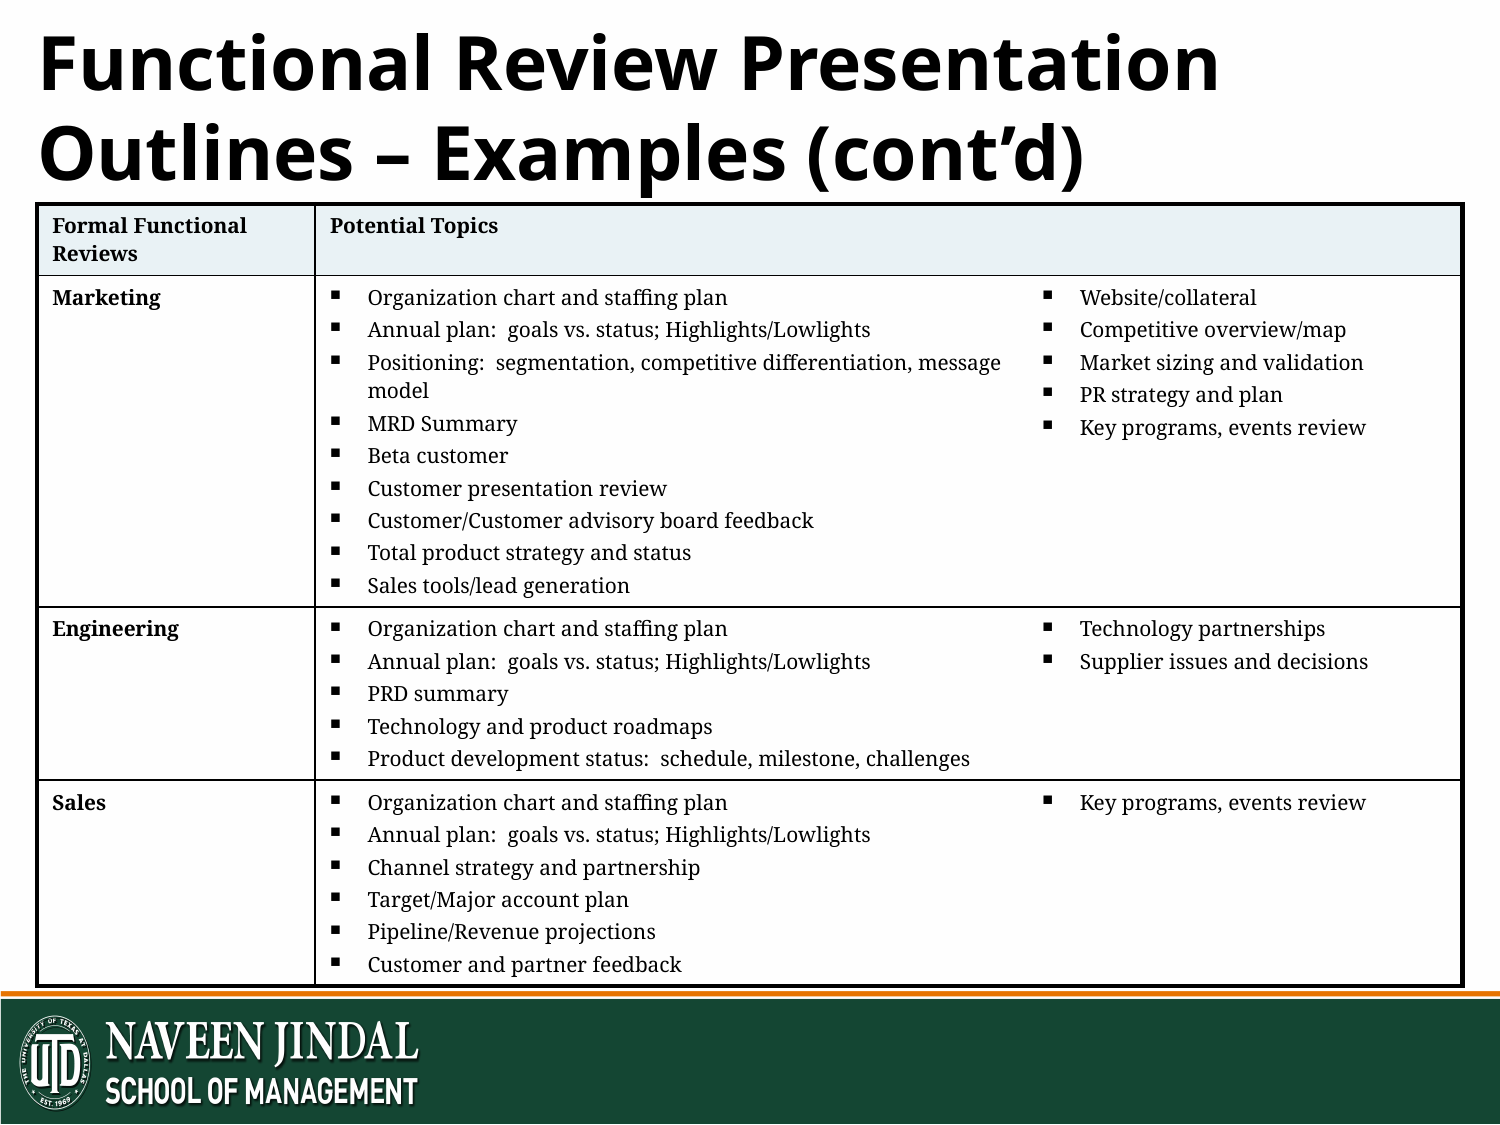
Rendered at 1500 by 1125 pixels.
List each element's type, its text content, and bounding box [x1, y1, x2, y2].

table_cell Organization chart and staffing plan Annual plan: goals vs. status; Highlights/Lowlights Positioning: segmentation, competitive differentiation, message model MRD Summary Beta customer Customer presentation review Customer/Customer advisory board feedback Total product strategy and status Sales tools/lead generation [316, 276, 1027, 606]
picture [0, 0, 1500, 1125]
table_cell Website/collateral Competitive overview/map Market sizing and validation PR strategy and plan Key programs, events review [1027, 276, 1460, 606]
table_cell Engineering [39, 608, 314, 779]
title Functional Review Presentation Outlines – Examples (cont’d) [37, 49, 1463, 162]
table_header Formal Functional Reviews [39, 206, 314, 275]
table_cell Organization chart and staffing plan Annual plan: goals vs. status; Highlights/Lowlights PRD summary Technology and product roadmaps Product development status: schedule, milestone, challenges [316, 608, 1027, 779]
table_cell Organization chart and staffing plan Annual plan: goals vs. status; Highlights/Lowlights Channel strategy and partnership Target/Major account plan Pipeline/Revenue projections Customer and partner feedback [316, 781, 1027, 984]
table_cell Sales [39, 781, 314, 984]
table_cell Marketing [39, 276, 314, 606]
table_header Potential Topics [316, 206, 1460, 275]
table_cell Key programs, events review [1027, 781, 1460, 984]
table_cell Technology partnerships Supplier issues and decisions [1027, 608, 1460, 779]
